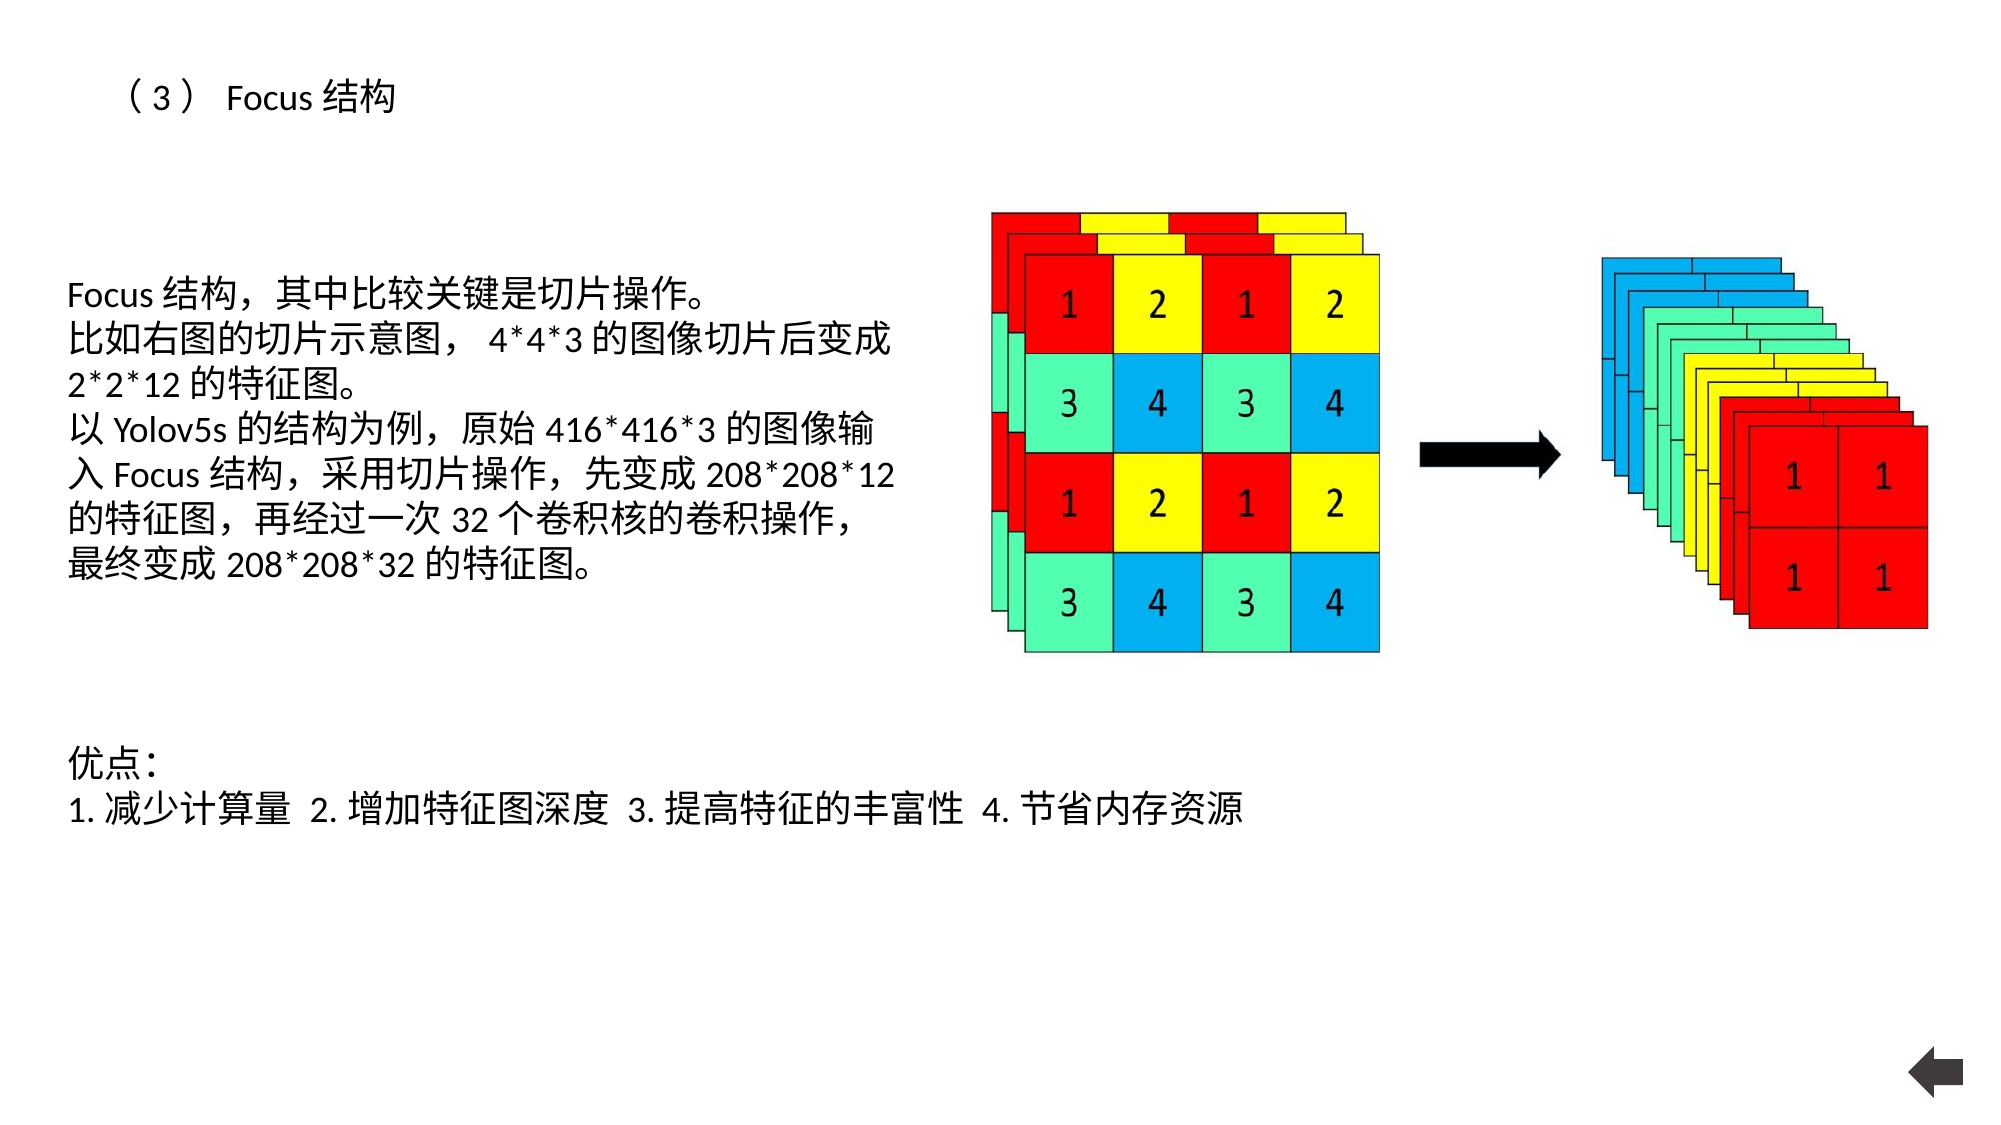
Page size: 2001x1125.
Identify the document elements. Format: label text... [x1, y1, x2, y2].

picture [958, 173, 1929, 685]
text_box Focus结构，其中比较关键是切片操作。 比如右图的切片示意图，4*4*3的图像切片后变成2*2*12的特征图。 以Yolov5s的结构为例，原始416*416*3的图像输入Focus结构，采用切片操作，先变成208*208*12的特征图，再经过一次32个卷积核的卷积操作，最终变成208*208*32的特征图。 [52, 262, 914, 593]
text_box 优点： 1.减少计算量 2.增加特征图深度 3.提高特征的丰富性 4.节省内存资源 [52, 732, 1450, 838]
text_box （3）Focus结构 [90, 65, 758, 126]
text_box [1906, 1043, 1965, 1101]
